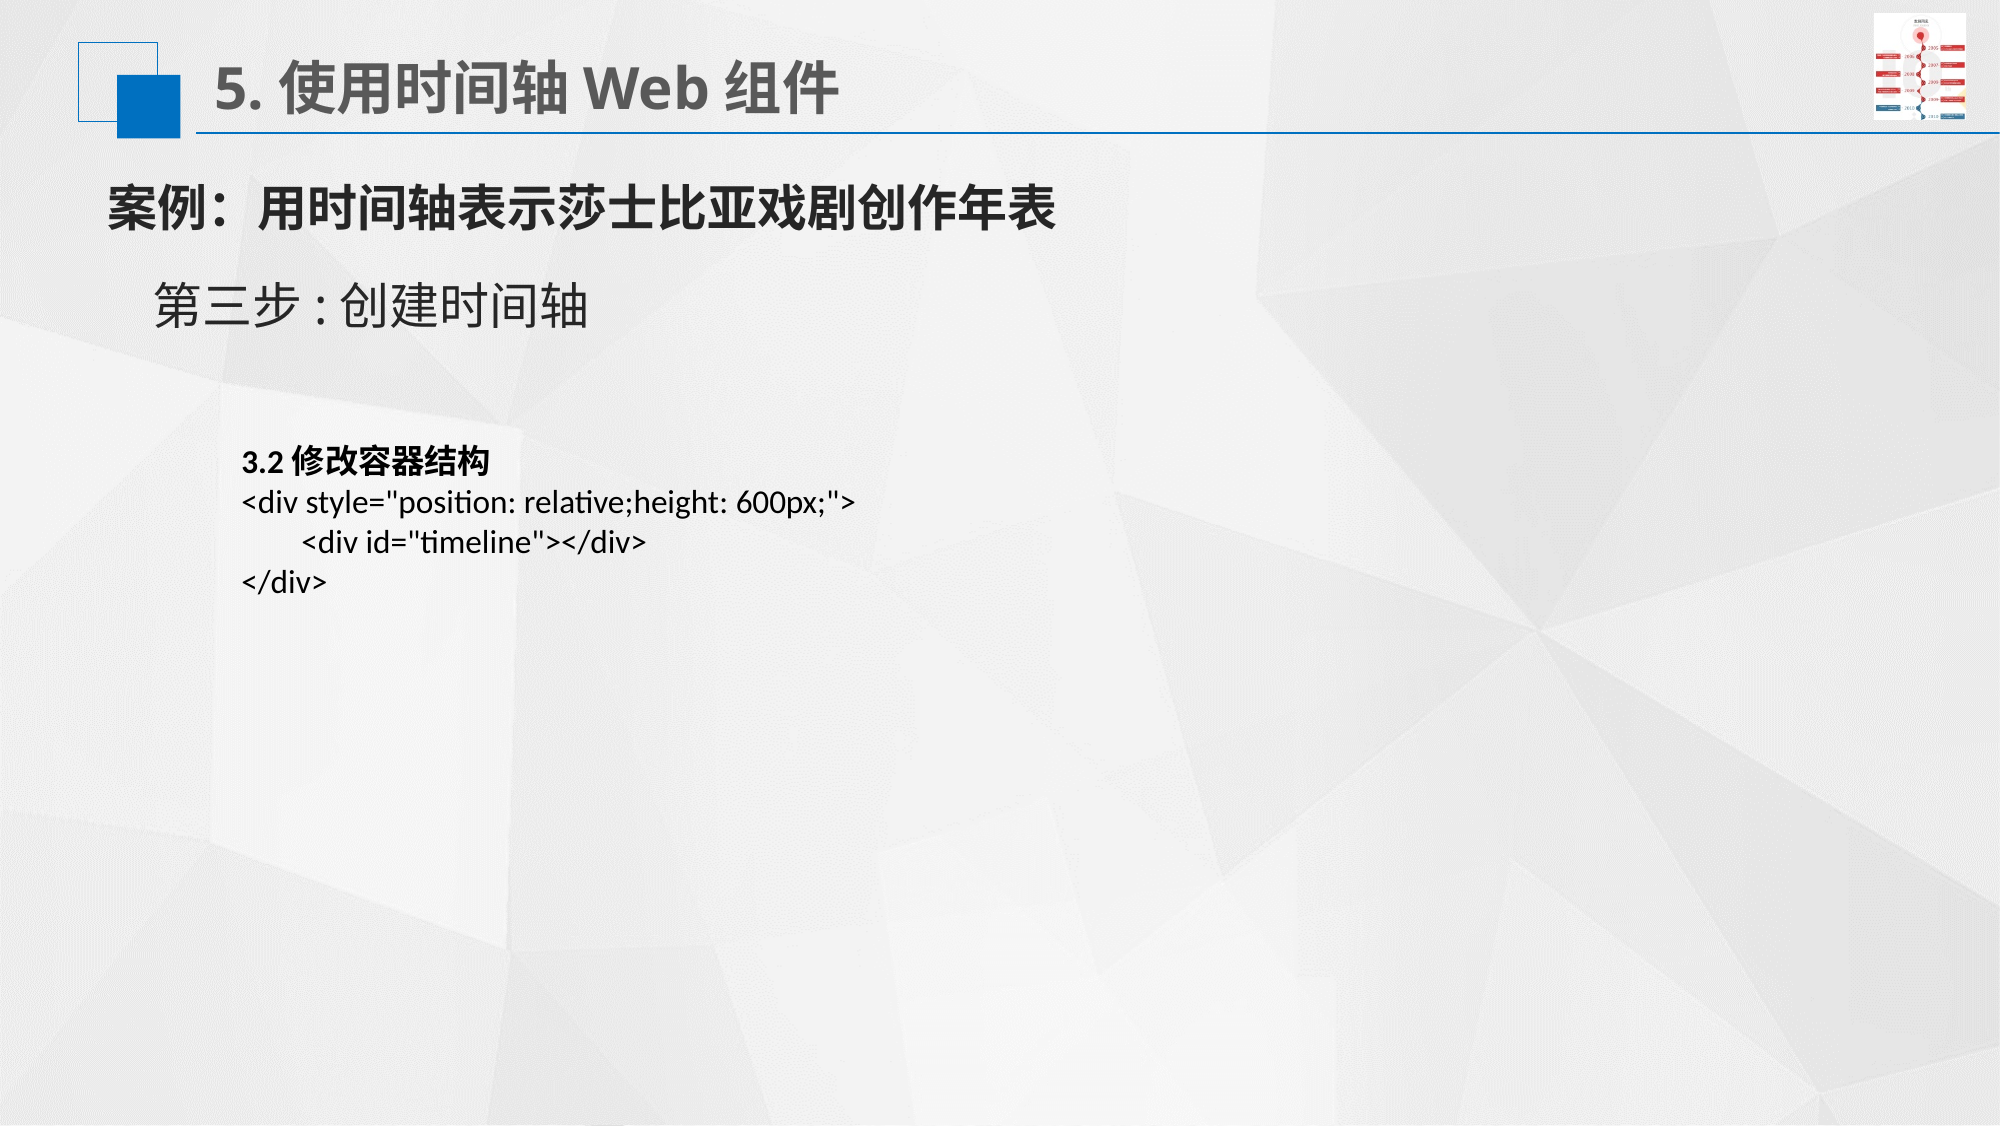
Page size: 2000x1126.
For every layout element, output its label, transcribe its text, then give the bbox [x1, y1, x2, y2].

picture [0, 0, 2000, 1126]
title 5.使用时间轴Web组件 [194, 42, 1378, 130]
text_box 案例：用时间轴表示莎士比亚戏剧创作年表 [43, 169, 1485, 244]
text_box 3.2修改容器结构 <div style="position: relative;height: 600px;"> <div id="timeline"></div> </div> [226, 432, 1863, 608]
text_box 第三步:创建时间轴 [137, 267, 1138, 342]
